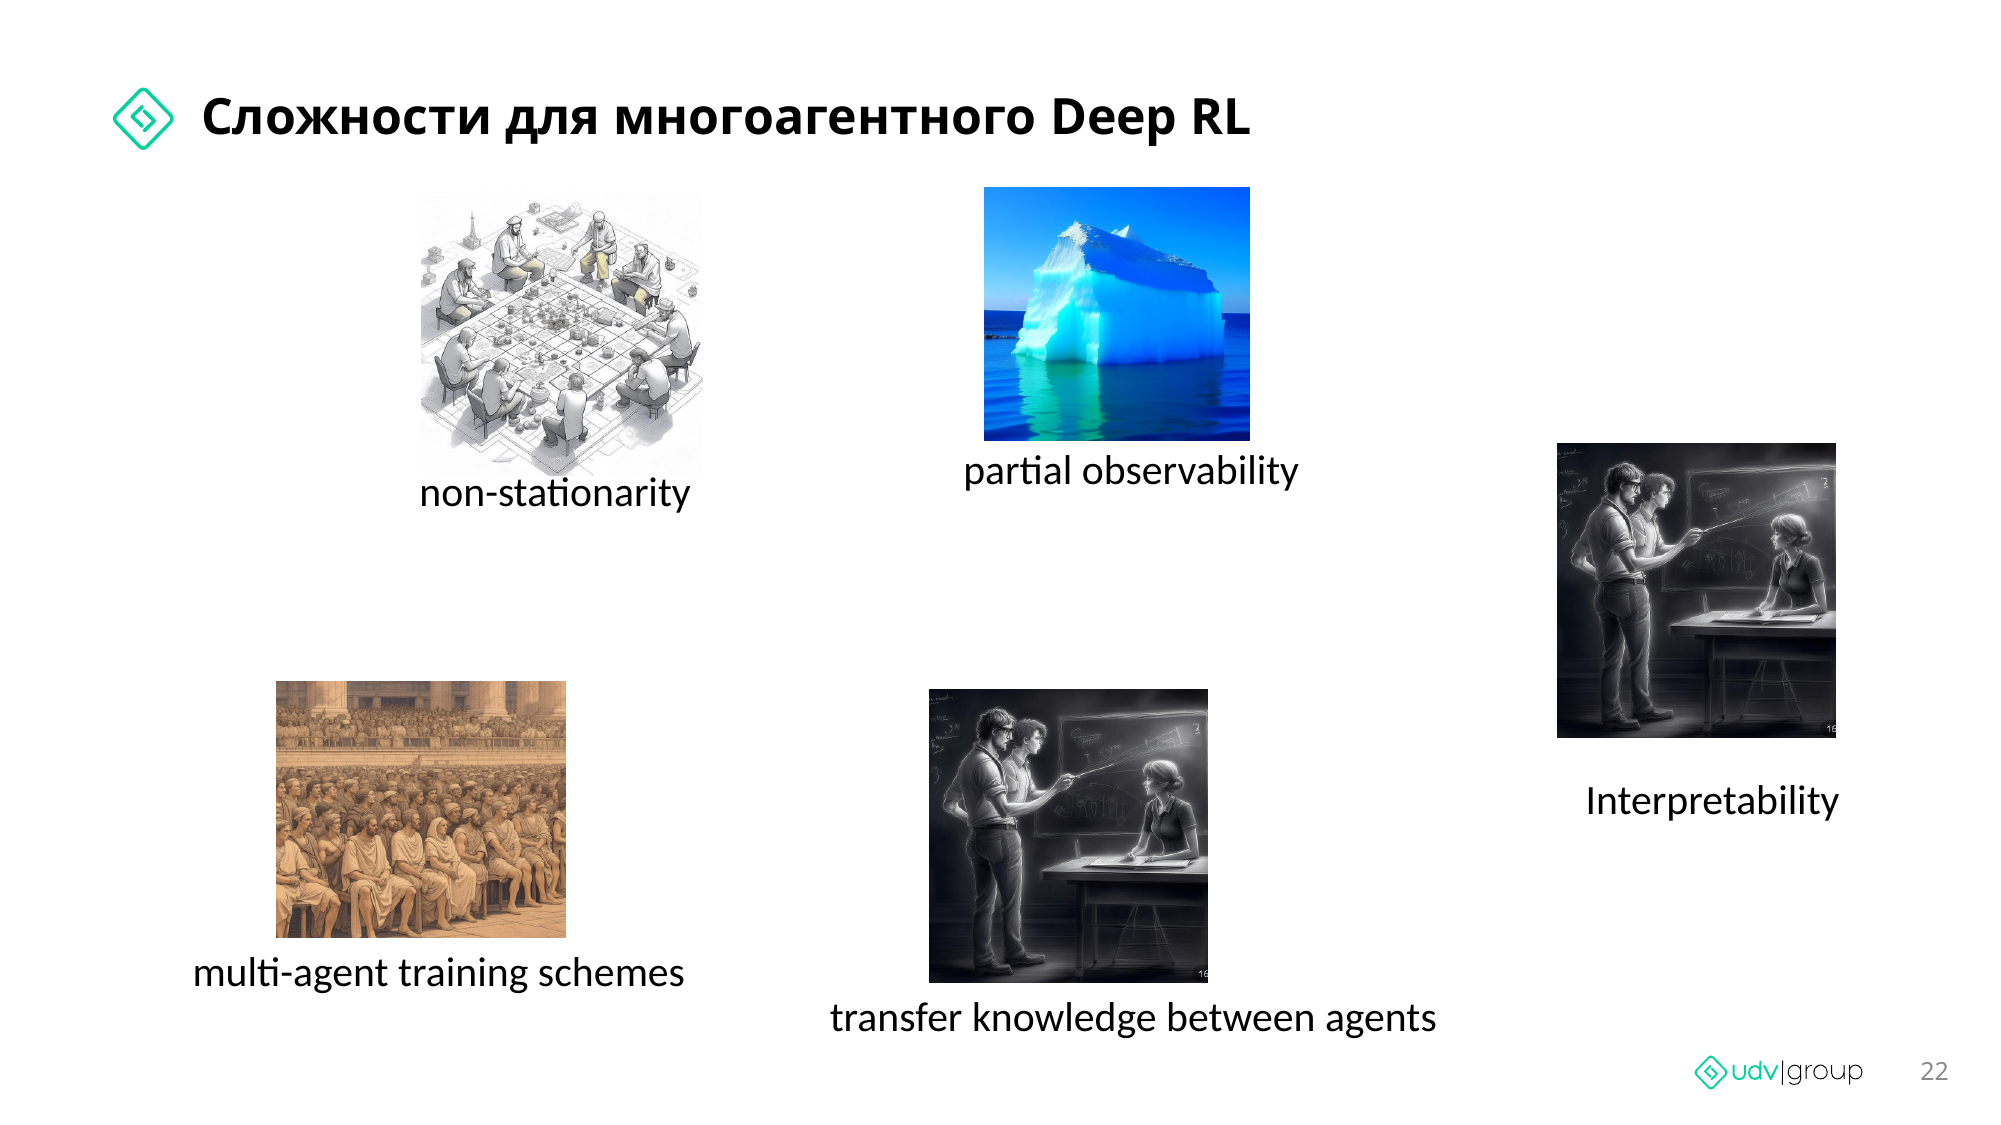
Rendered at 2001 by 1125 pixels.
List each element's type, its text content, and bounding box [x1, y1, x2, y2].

picture [929, 689, 1208, 983]
picture [984, 187, 1250, 441]
picture [276, 681, 566, 938]
picture [421, 186, 703, 476]
title Сложности для многоагентного Deep RL [186, 86, 1863, 151]
slide_number 22 [1879, 1042, 1964, 1103]
text_box multi-agent training schemes [102, 937, 846, 1003]
text_box partial observability [873, 435, 1331, 501]
text_box Interpretability [1495, 765, 1873, 830]
text_box transfer knowledge between agents [740, 982, 1483, 1048]
text_box non-stationarity [329, 457, 761, 523]
picture [1557, 443, 1836, 738]
